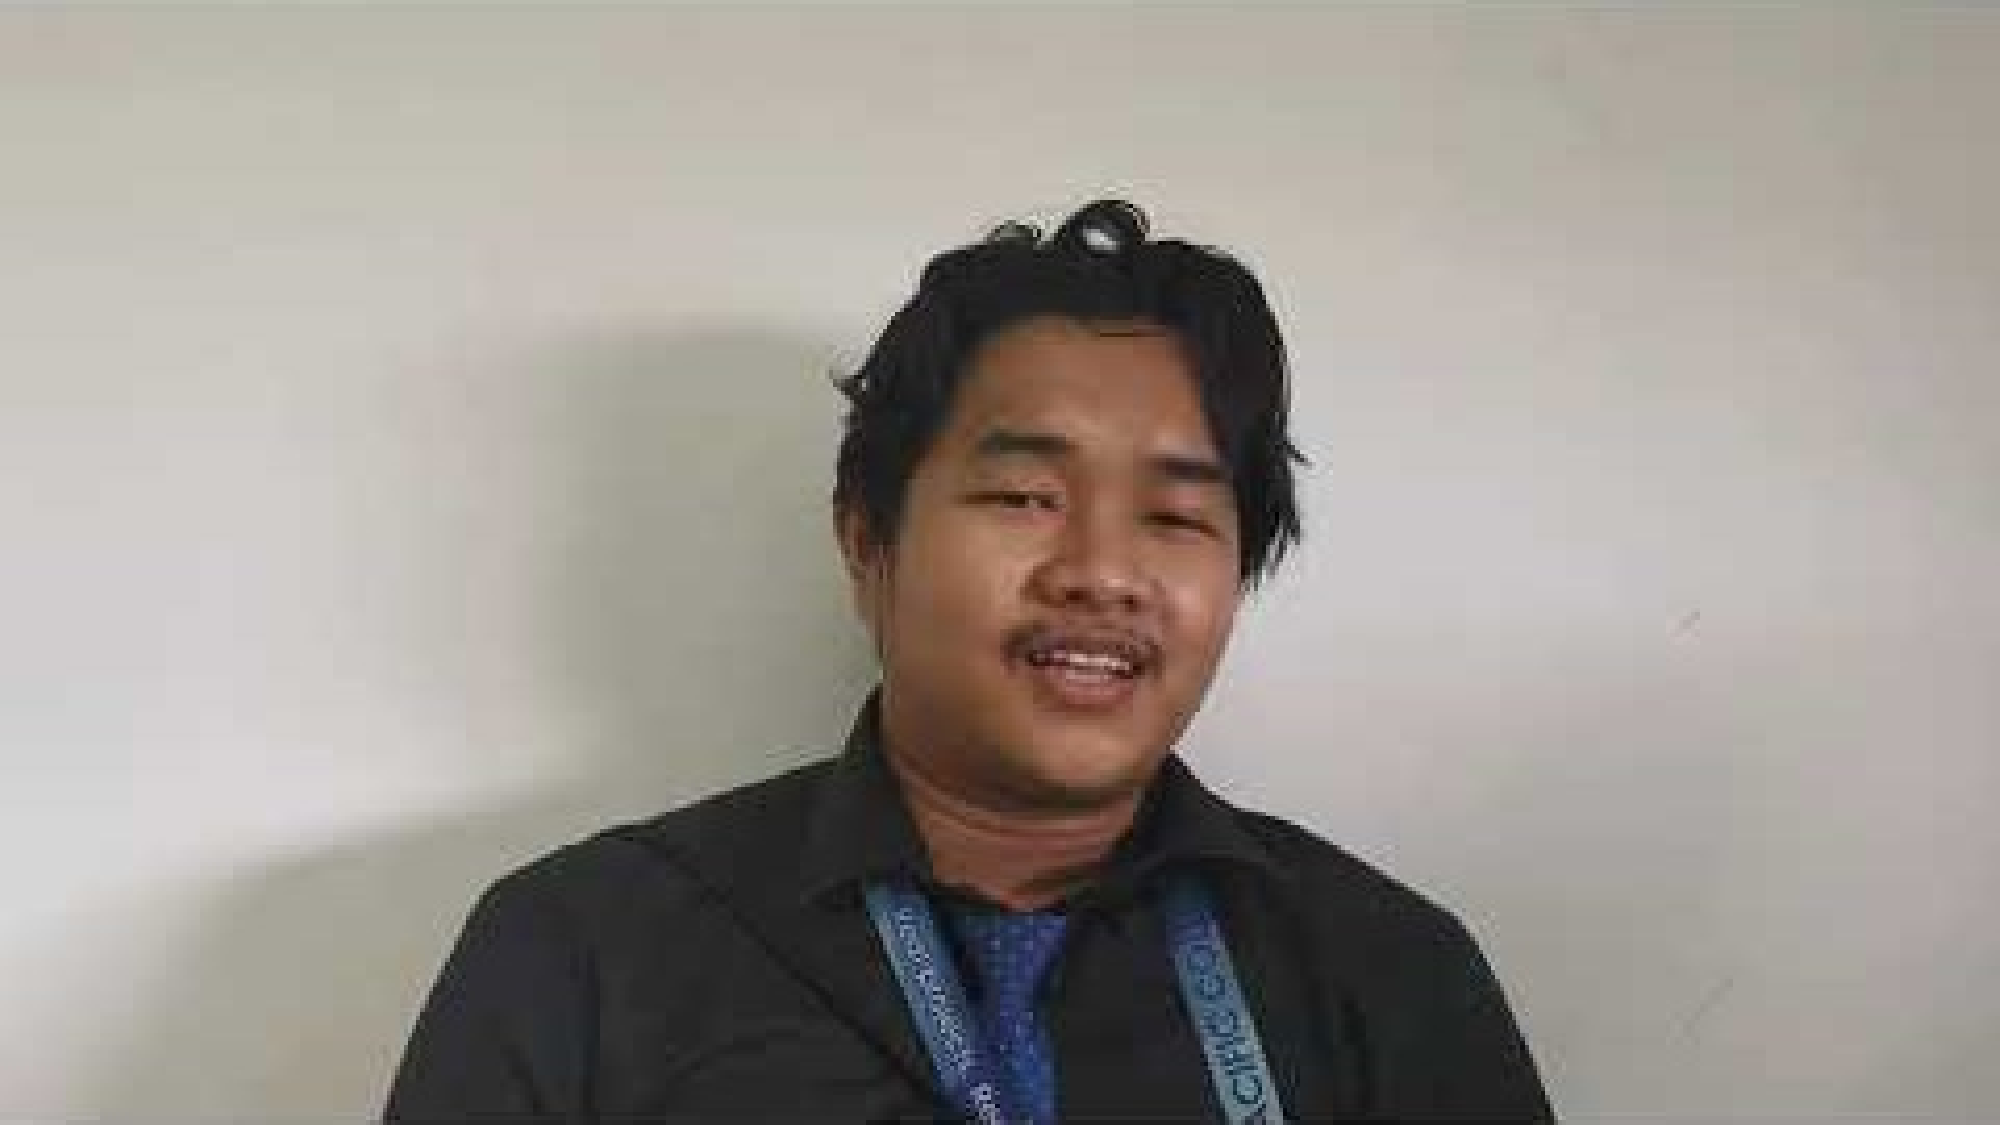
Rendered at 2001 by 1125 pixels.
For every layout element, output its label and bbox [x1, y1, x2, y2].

text_box [0, 0, 2000, 1125]
